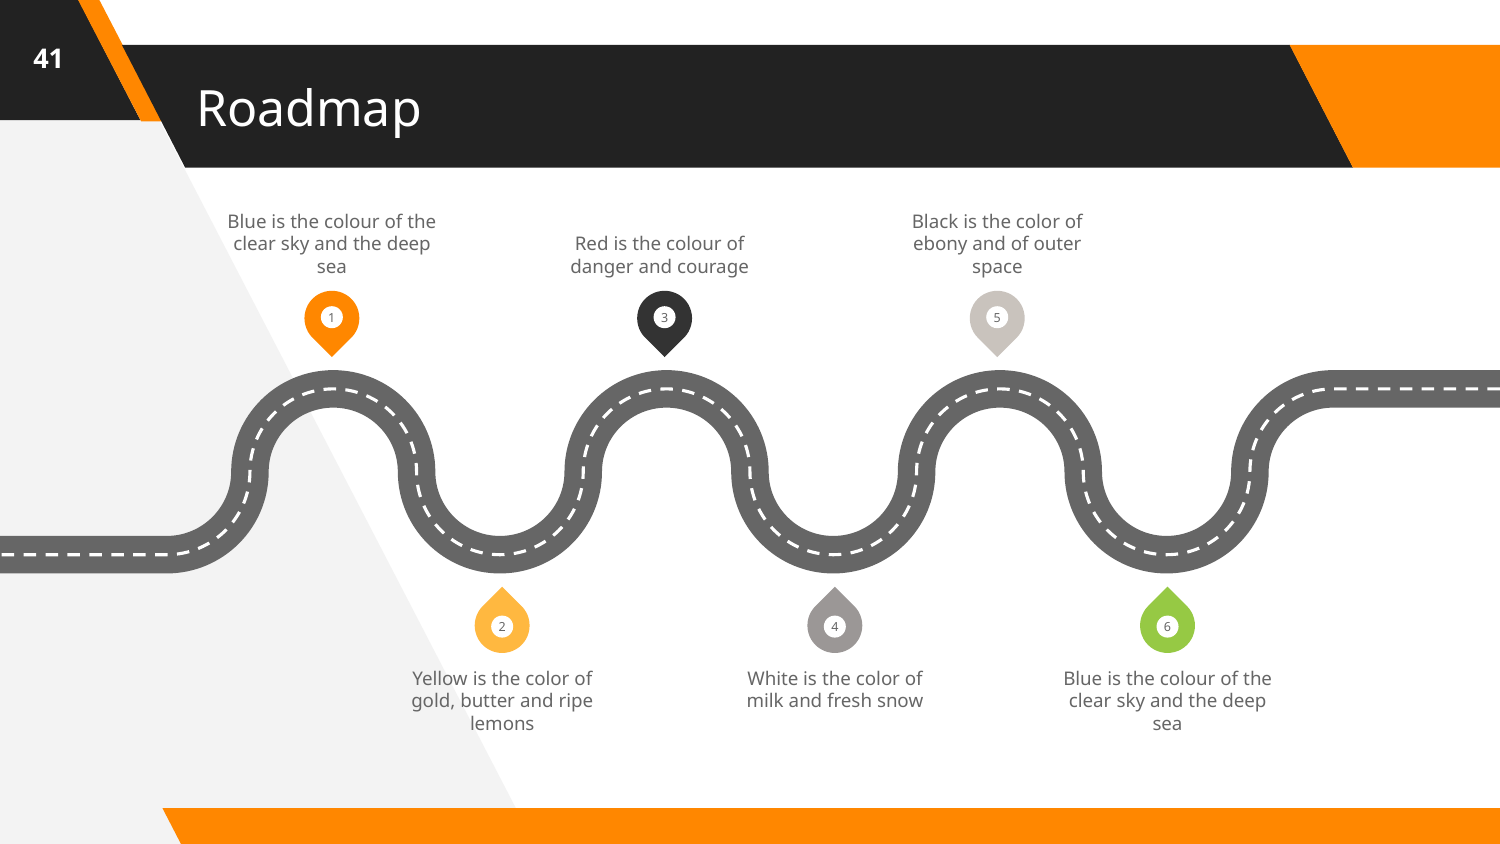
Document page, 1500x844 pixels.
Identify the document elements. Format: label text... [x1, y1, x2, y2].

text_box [958, 279, 1037, 358]
text_box Red is the colour of danger and courage [553, 189, 765, 278]
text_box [625, 279, 704, 358]
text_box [292, 279, 371, 358]
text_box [795, 586, 874, 665]
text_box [463, 586, 542, 665]
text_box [1128, 586, 1207, 665]
text_box Black is the color of ebony and of outer space [891, 189, 1103, 278]
text_box Blue is the colour of the clear sky and the deep sea [1062, 666, 1273, 755]
text_box White is the color of milk and fresh snow [729, 666, 941, 755]
text_box Blue is the colour of the clear sky and the deep sea [226, 189, 438, 278]
slide_number 41 [0, 0, 98, 121]
title Roadmap [181, 45, 1285, 169]
text_box [0, 388, 1500, 555]
text_box Yellow is the color of gold, butter and ripe lemons [396, 666, 608, 755]
